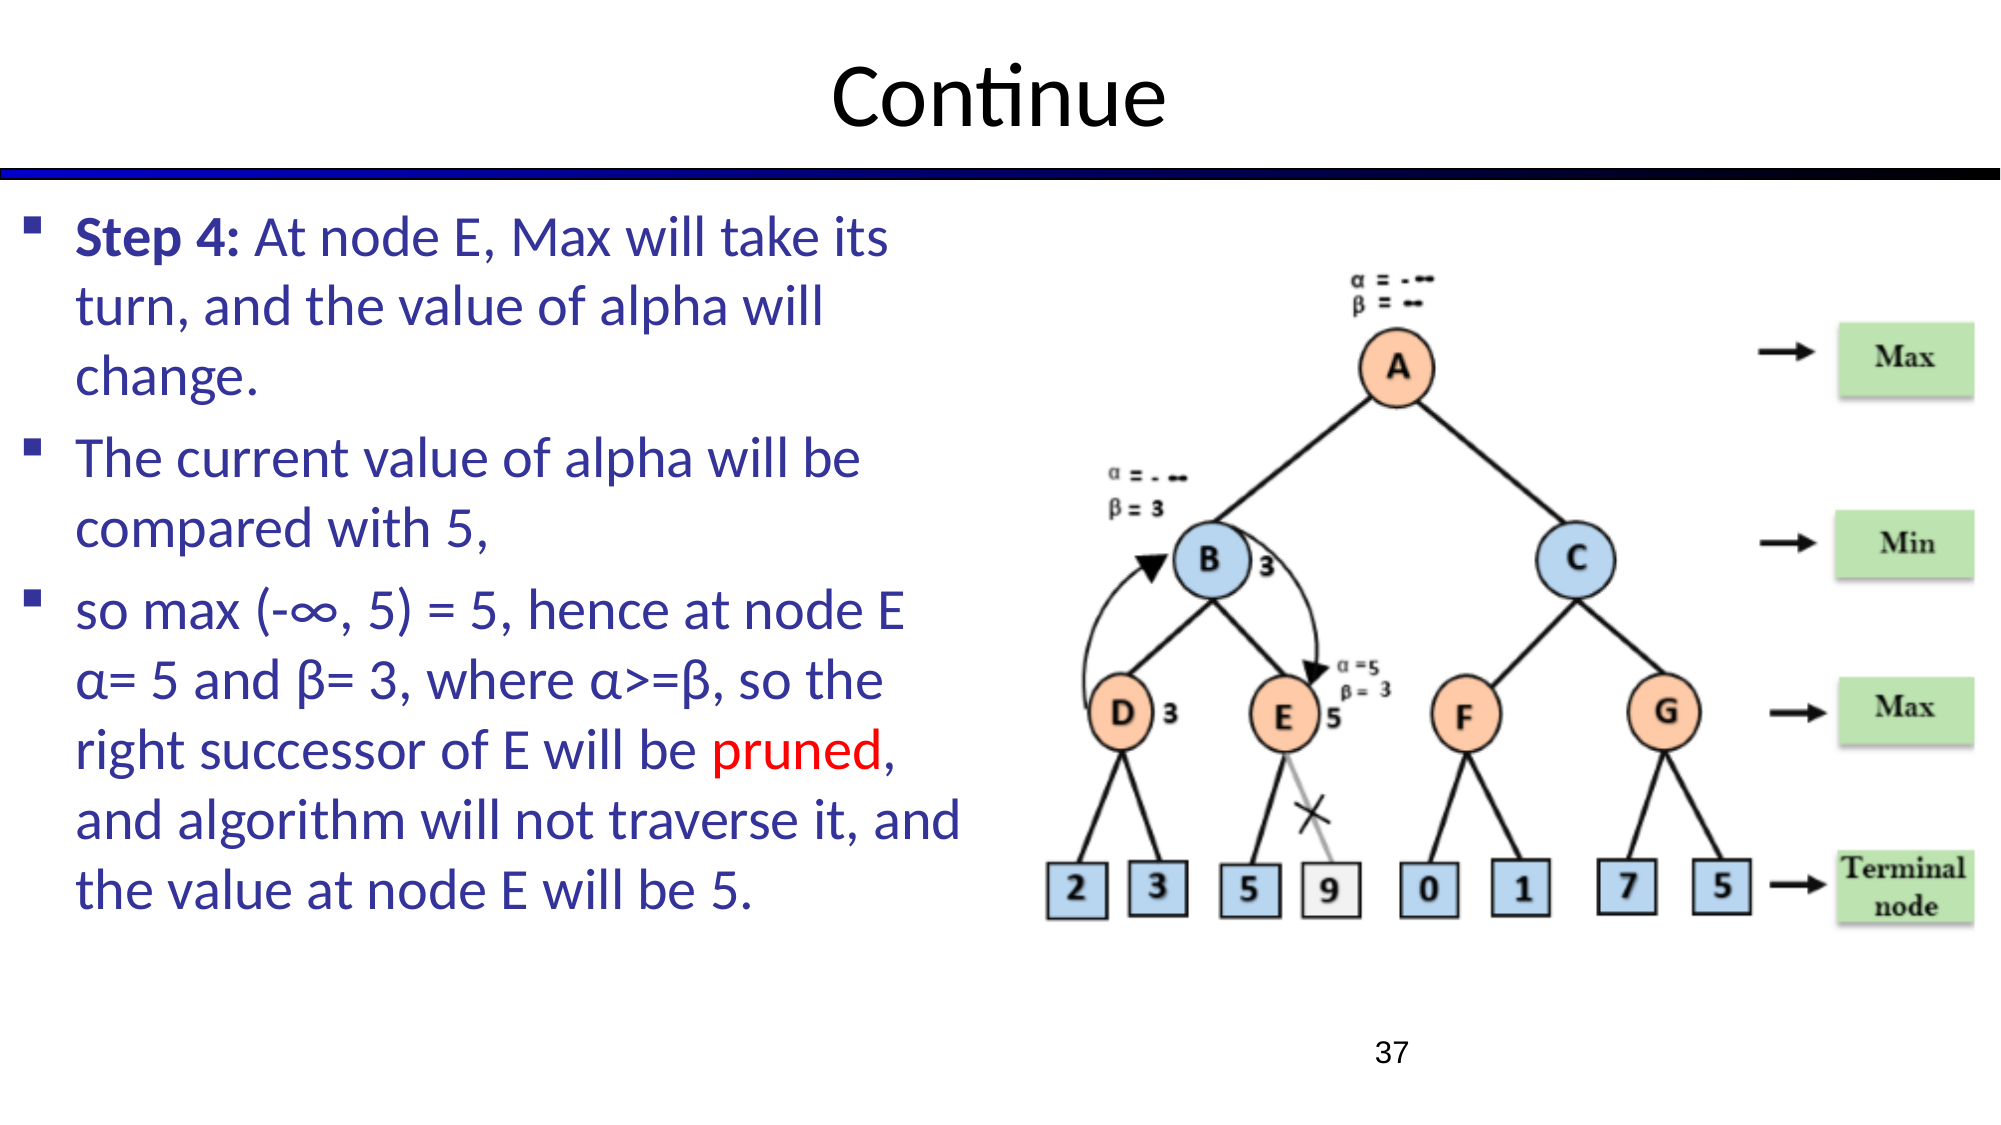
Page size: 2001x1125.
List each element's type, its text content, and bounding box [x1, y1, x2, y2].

picture [1000, 212, 2000, 951]
list Step 4: At node E, Max will take its turn, and the value of alpha will change. The current value of alpha will be compared with 5, so max (-∞, 5) = 5, hence at node E α= 5 and β= 3, where α>=β, so the right successor of E will be pruned, and algorithm will not traverse it, and the value at node E will be 5. [3, 189, 1001, 1064]
slide_number 37 [1074, 1024, 1426, 1103]
title Continue [0, 0, 2000, 184]
